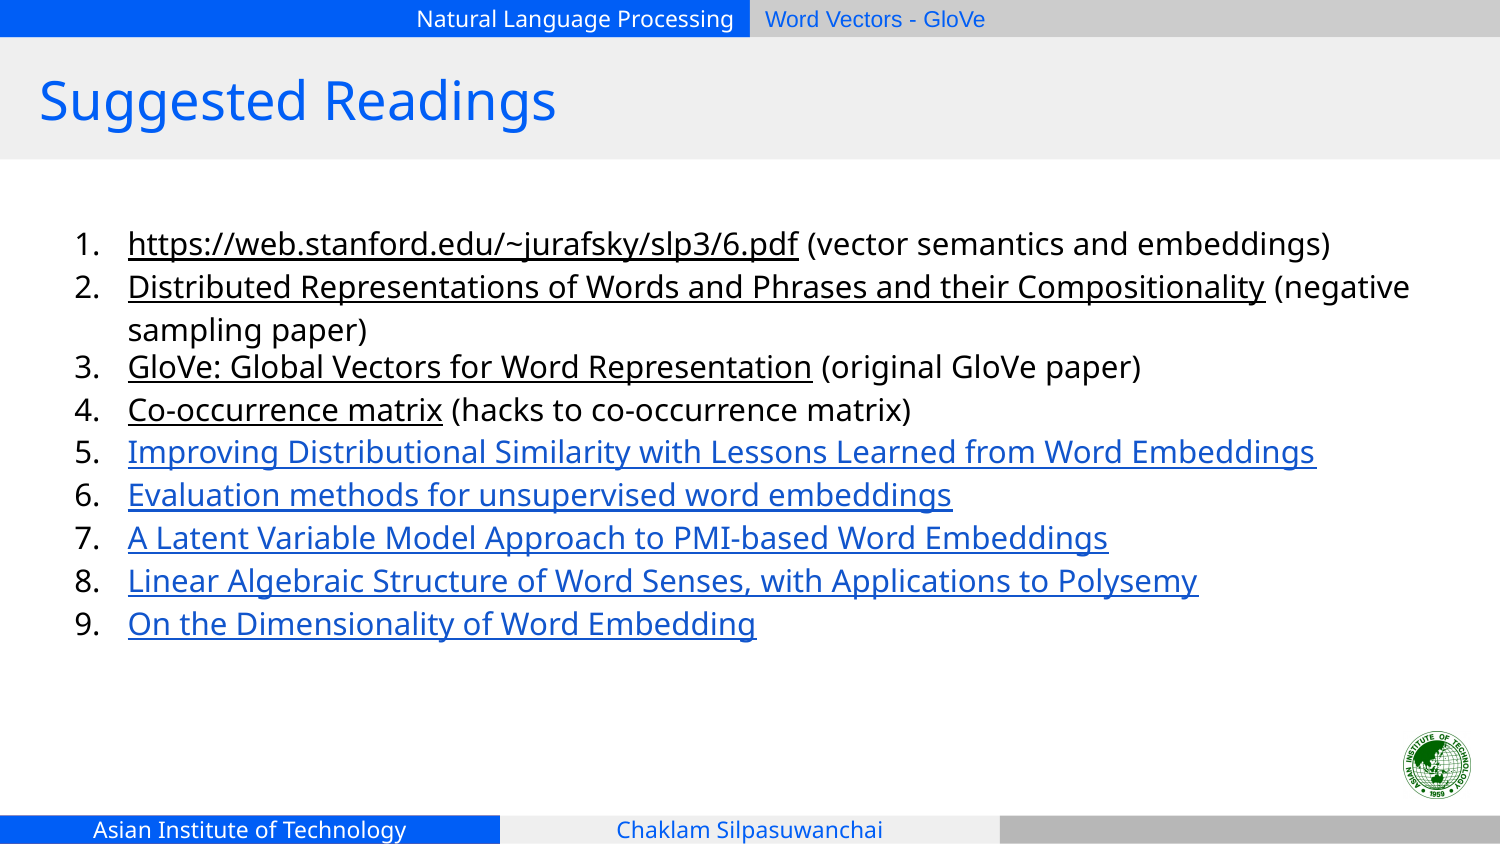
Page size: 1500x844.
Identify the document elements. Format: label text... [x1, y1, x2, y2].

title Suggested Readings [24, 37, 1475, 160]
list https://web.stanford.edu/~jurafsky/slp3/6.pdf (vector semantics and embeddings) Distributed Representations of Words and Phrases and their Compositionality (negative sampling paper) GloVe: Global Vectors for Word Representation (original GloVe paper) Co-occurrence matrix (hacks to co-occurrence matrix) Improving Distributional Similarity with Lessons Learned from Word Embeddings Evaluation methods for unsupervised word embeddings A Latent Variable Model Approach to PMI-based Word Embeddings Linear Algebraic Structure of Word Senses, with Applications to Polysemy On the Dimensionality of Word Embedding [37, 209, 1475, 779]
picture [1403, 779, 1471, 799]
